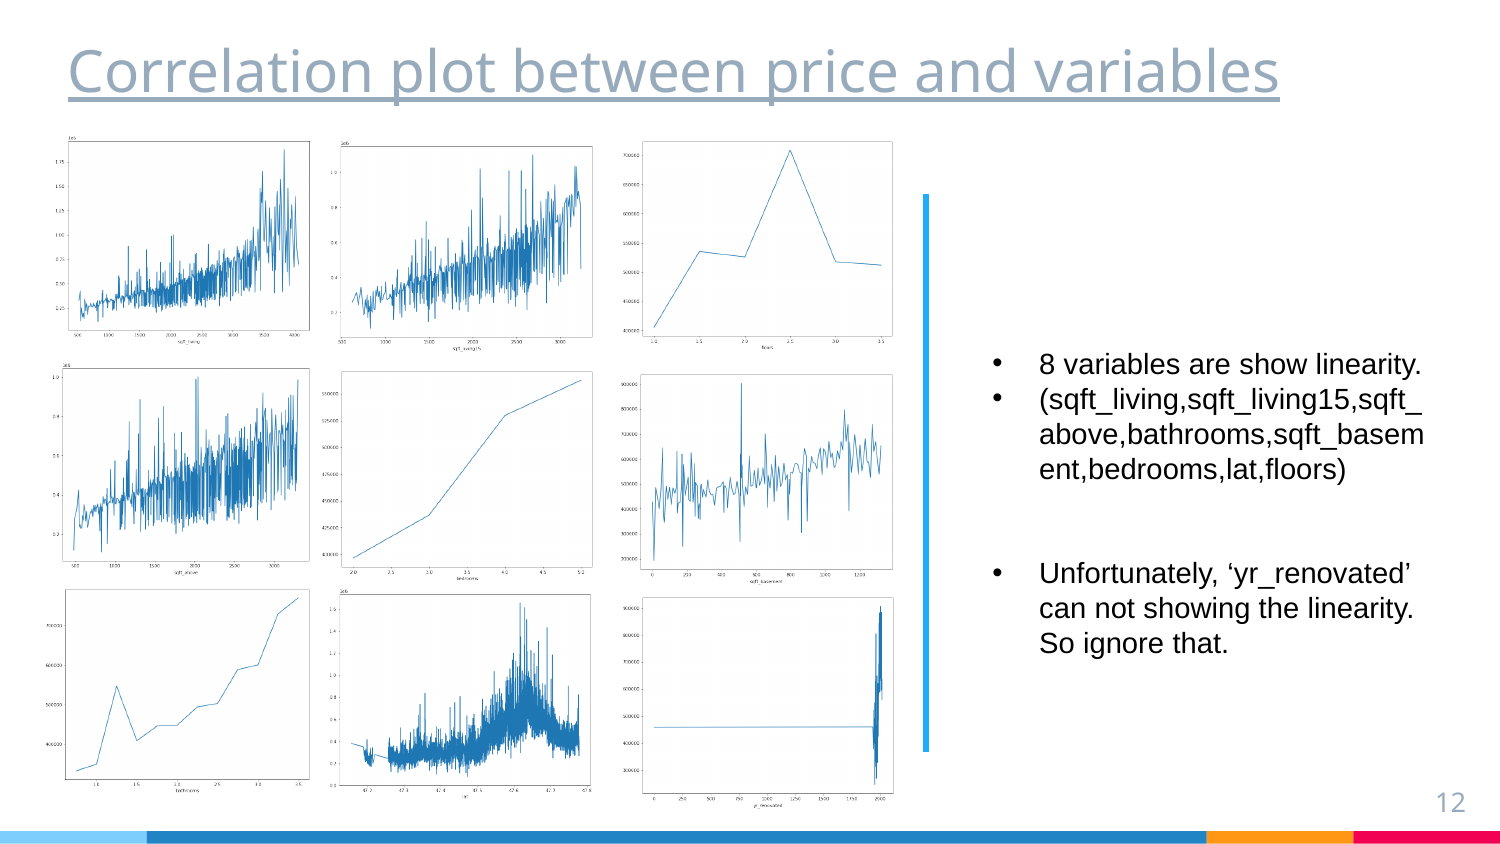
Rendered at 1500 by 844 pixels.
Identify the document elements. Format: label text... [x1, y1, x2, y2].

slide_number 12 [1391, 770, 1482, 822]
picture [49, 360, 313, 578]
picture [42, 586, 313, 797]
picture [618, 138, 895, 353]
picture [318, 368, 596, 584]
picture [617, 371, 895, 588]
picture [52, 133, 313, 347]
title Correlation plot between price and variables [52, 0, 1392, 120]
picture [325, 586, 596, 802]
text_box 8 variables are show linearity. (sqft_living,sqft_living15,sqft_above,bathrooms,sqft_basement,bedrooms,lat,floors) Unfortunately, ‘yr_renovated’ can not showing the linearity. So ignore that. [977, 337, 1441, 668]
picture [327, 138, 596, 354]
picture [618, 594, 896, 811]
